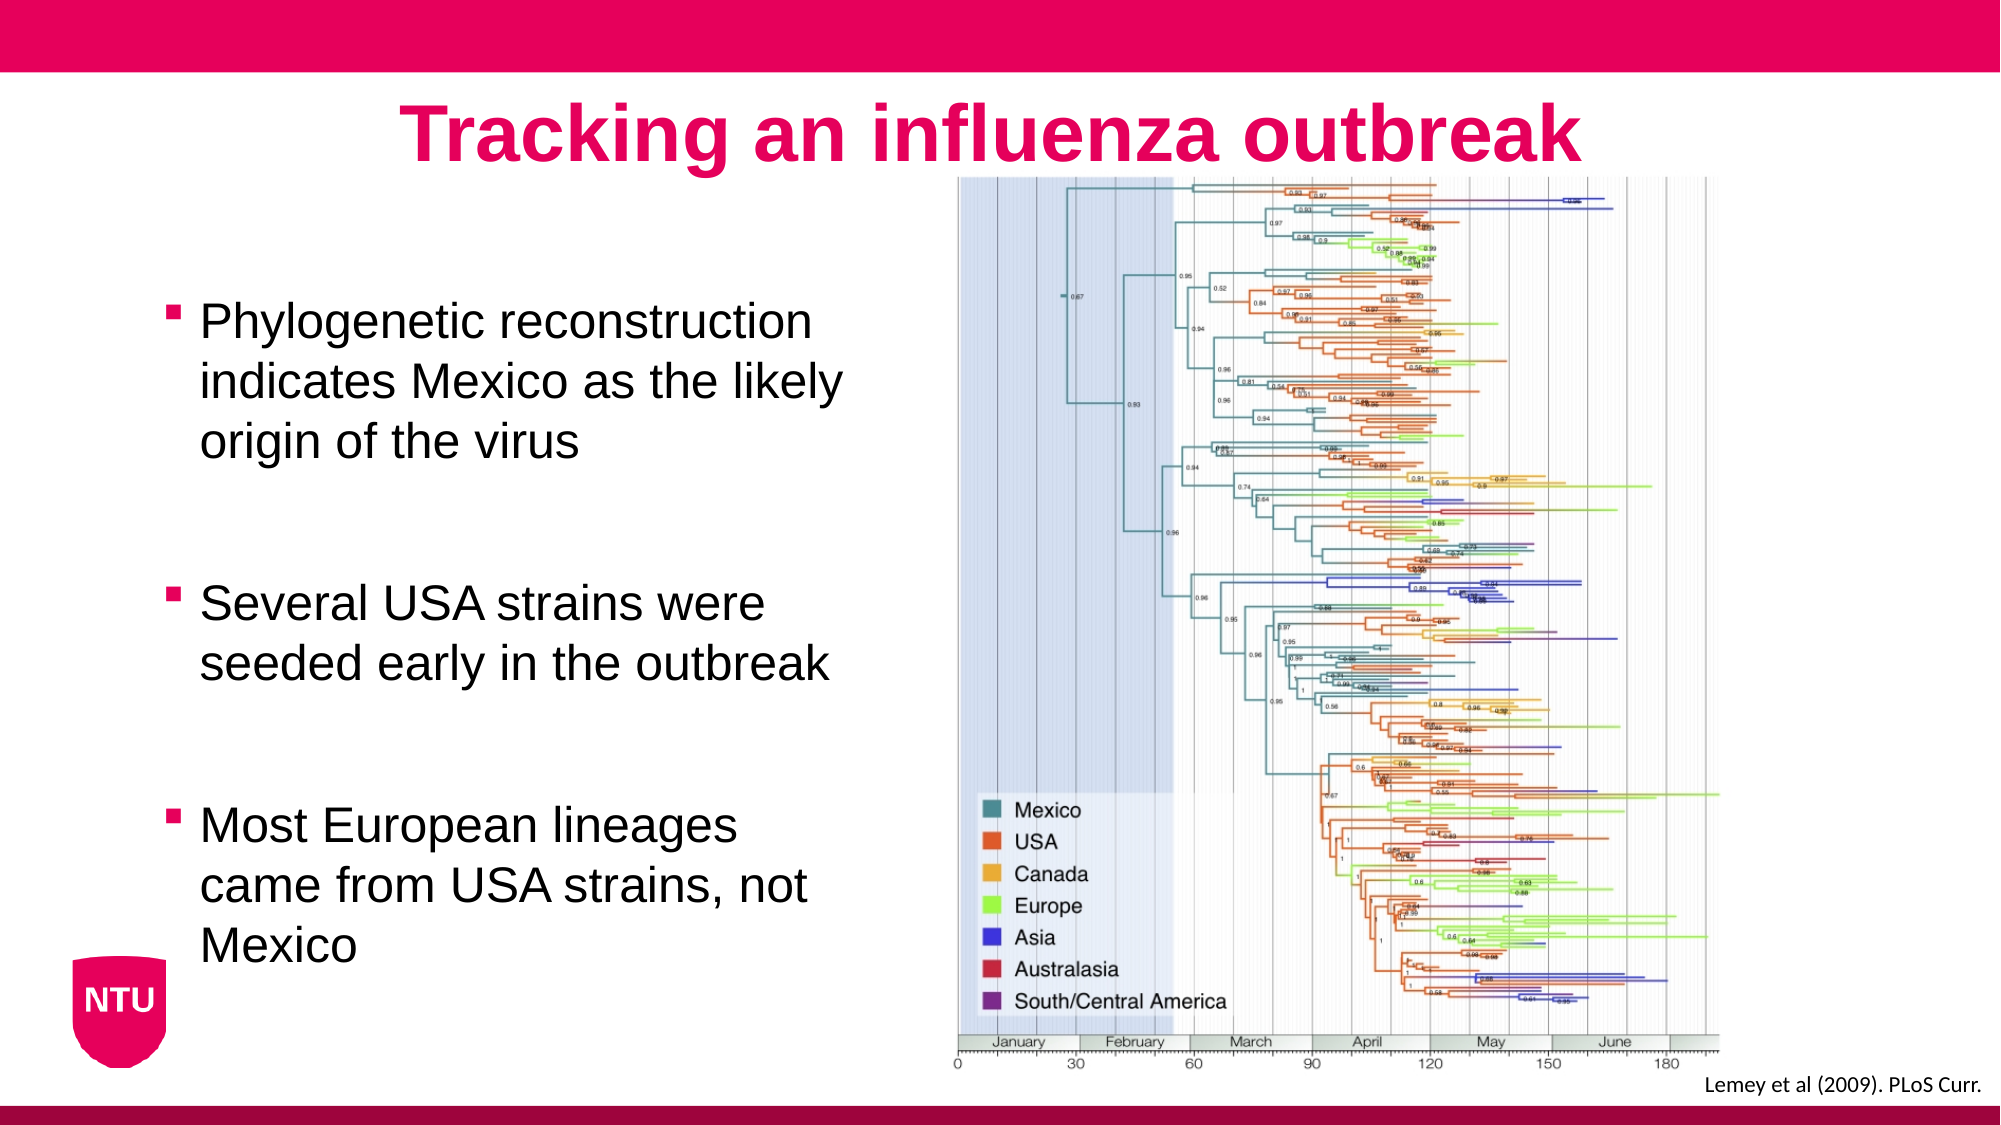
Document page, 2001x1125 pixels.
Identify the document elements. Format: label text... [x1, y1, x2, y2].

text_box Lemey et al (2009). PLoS Curr. [1690, 1062, 1998, 1105]
picture [940, 162, 1732, 1082]
text_box Tracking an influenza outbreak [72, 72, 1928, 185]
list Phylogenetic reconstruction indicates Mexico as the likely origin of the virus Several USA strains were seeded early in the outbreak Most European lineages came from USA strains, not Mexico [162, 200, 863, 1044]
